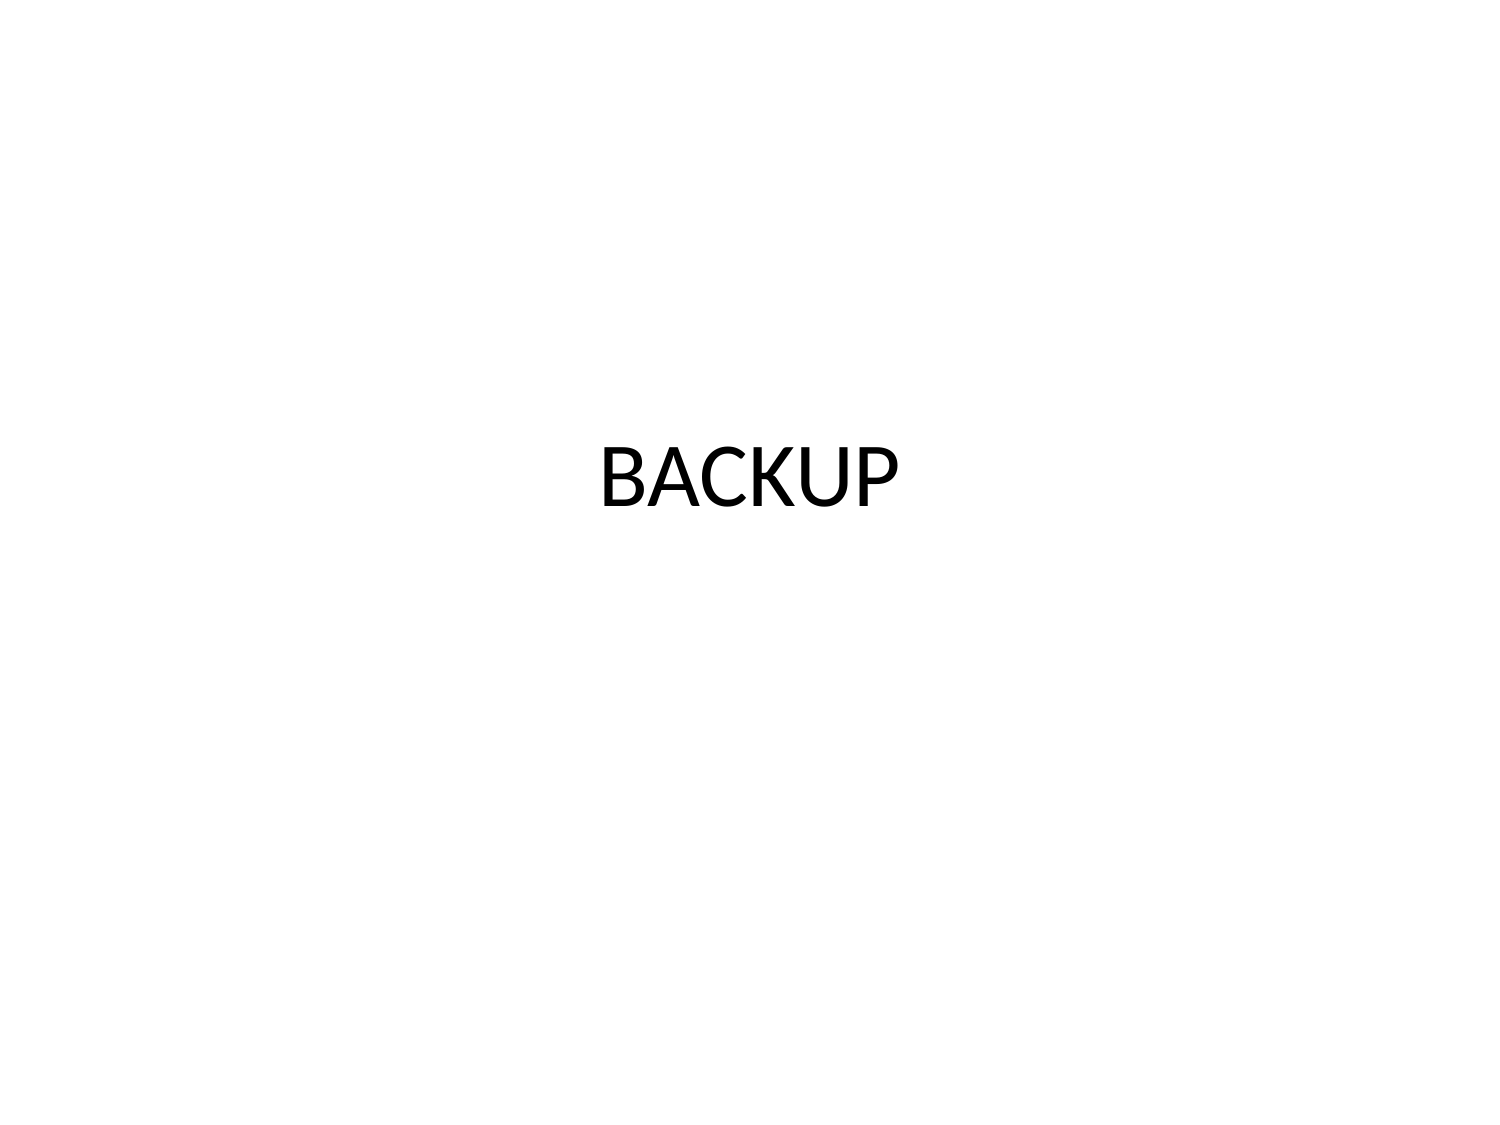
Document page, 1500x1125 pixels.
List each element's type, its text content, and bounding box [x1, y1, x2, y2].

title BACKUP [112, 349, 1388, 591]
